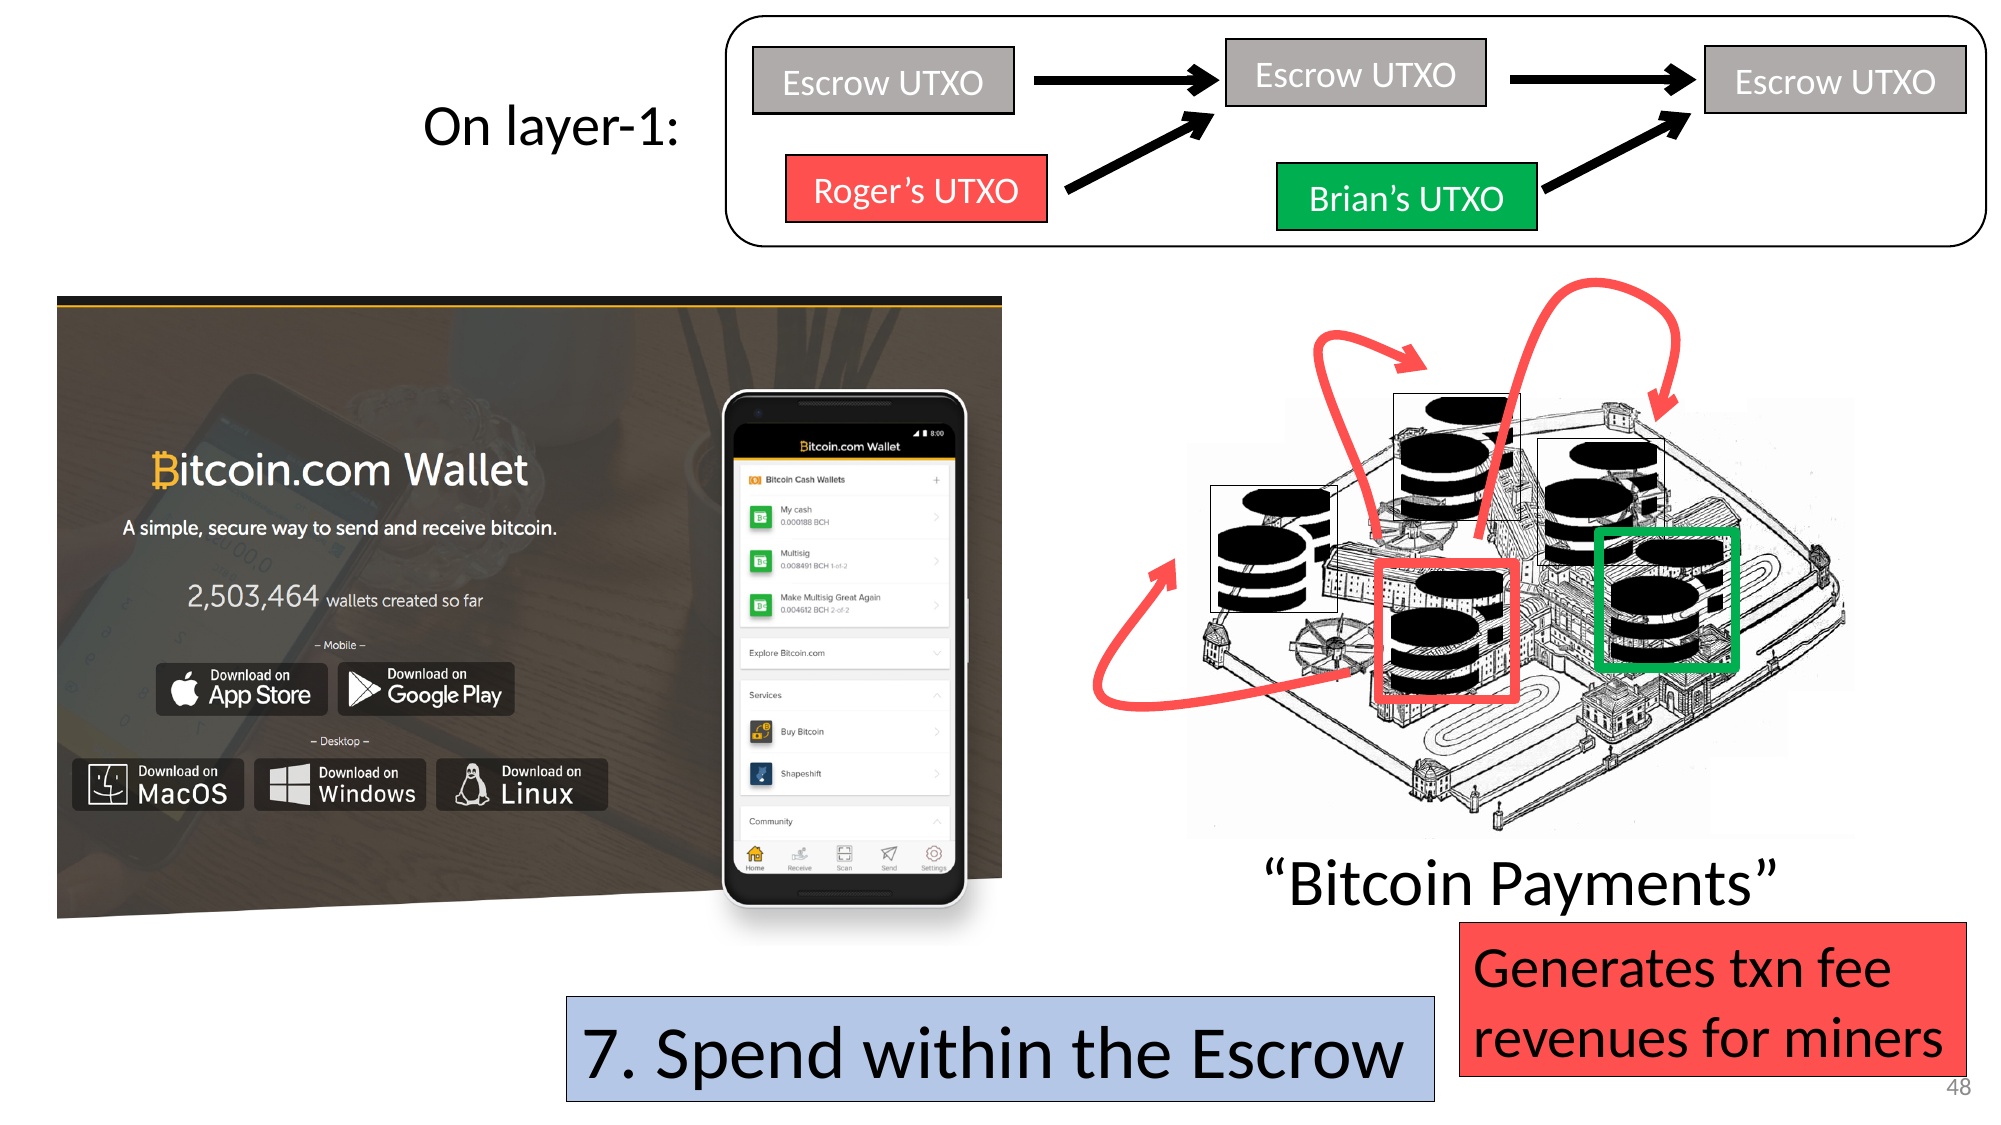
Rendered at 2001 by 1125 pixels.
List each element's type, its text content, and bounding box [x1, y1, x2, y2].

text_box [1543, 113, 1692, 191]
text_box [1066, 113, 1215, 191]
text_box Escrow UTXO [1704, 45, 1967, 114]
text_box 7. Spend within the Escrow [566, 996, 1435, 1102]
text_box [1316, 334, 1428, 398]
text_box [1097, 558, 1187, 708]
text_box [1513, 281, 1676, 398]
text_box Brian’s UTXO [1276, 162, 1538, 231]
text_box On layer-1: [408, 80, 697, 165]
picture [1187, 393, 1855, 839]
text_box “Bitcoin Payments” [1245, 839, 1796, 926]
picture [57, 296, 1002, 946]
text_box Generates txn fee revenues for miners [1459, 922, 1967, 1077]
text_box [724, 15, 1988, 248]
slide_number 48 [1915, 1055, 1987, 1116]
